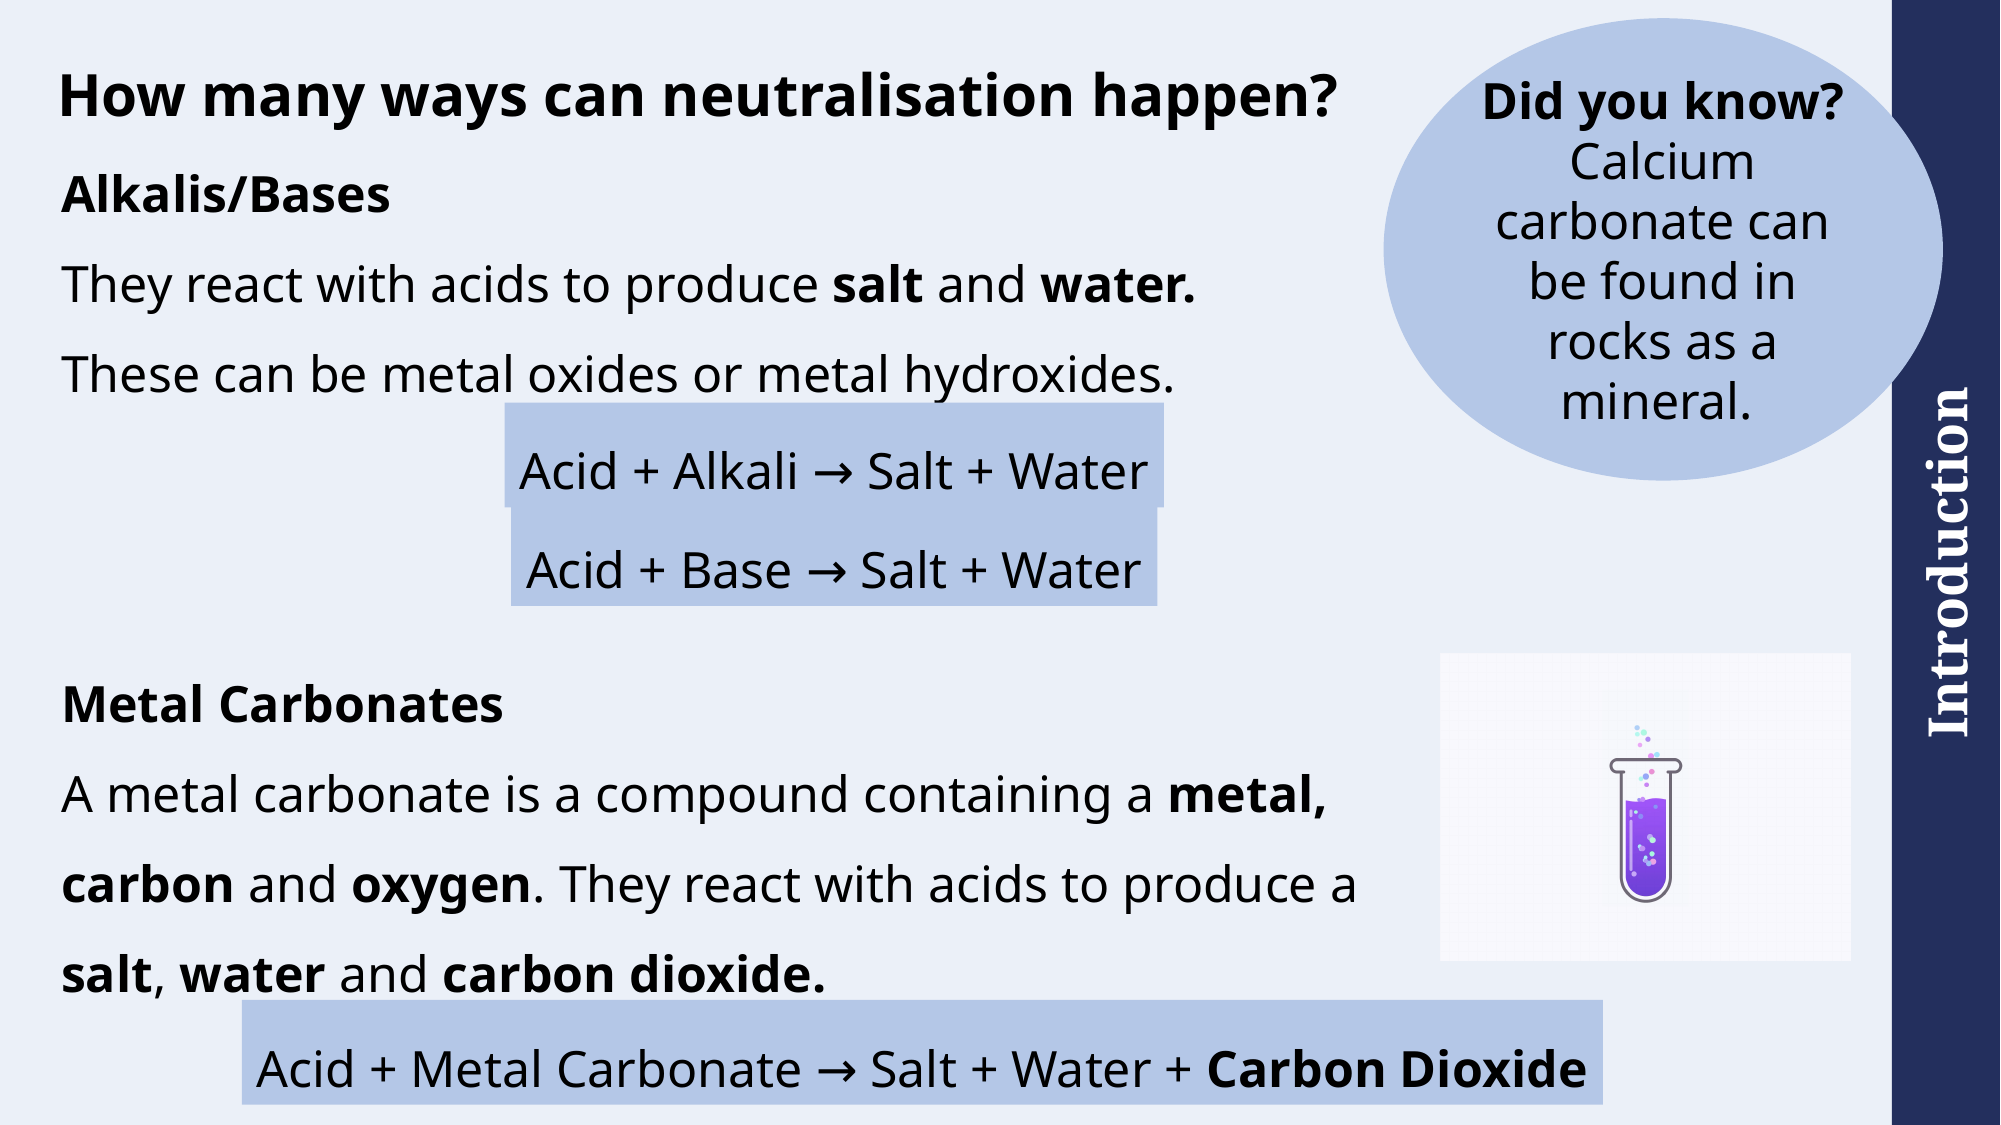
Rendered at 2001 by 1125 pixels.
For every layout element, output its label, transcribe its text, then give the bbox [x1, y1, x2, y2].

text_box Acid + Base → Salt + Water [511, 501, 1158, 606]
text_box Acid + Metal Carbonate → Salt + Water + Carbon Dioxide [241, 999, 1603, 1105]
text_box Alkalis/Bases They react with acids to produce salt and water. These can be metal oxides or metal hydroxides. Metal Carbonates A metal carbonate is a compound containing a metal, carbon and oxygen. They react with acids to produce a salt, water and carbon dioxide. [46, 124, 1421, 1010]
title How many ways can neutralisation happen? [57, 10, 1800, 129]
picture [1440, 653, 1851, 961]
text_box Acid + Alkali → Salt + Water [504, 402, 1164, 508]
text_box Did you know? Calcium carbonate can be found in rocks as a mineral. [1382, 17, 1944, 482]
